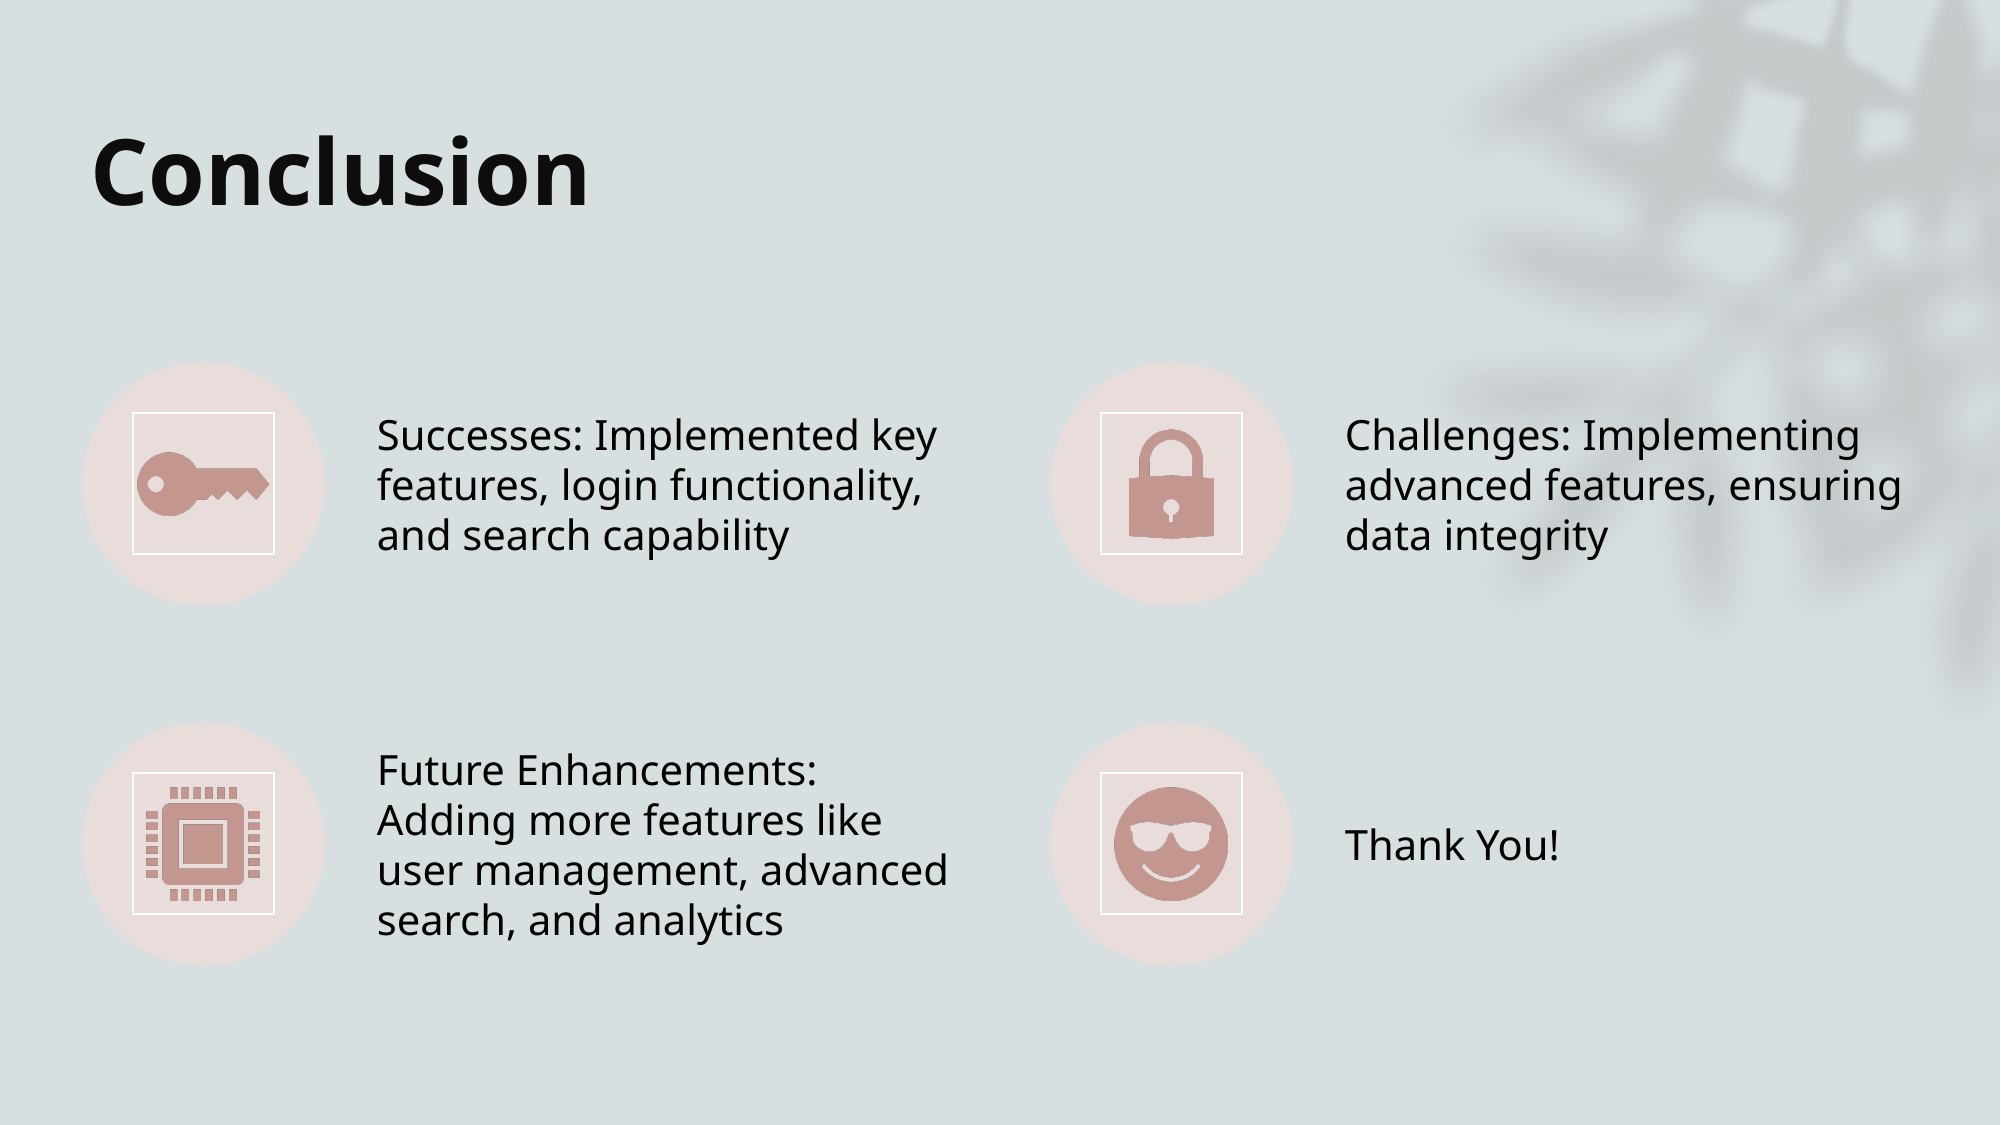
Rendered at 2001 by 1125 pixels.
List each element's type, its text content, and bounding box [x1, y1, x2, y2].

title Conclusion [75, 60, 1863, 278]
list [75, 319, 1925, 1009]
